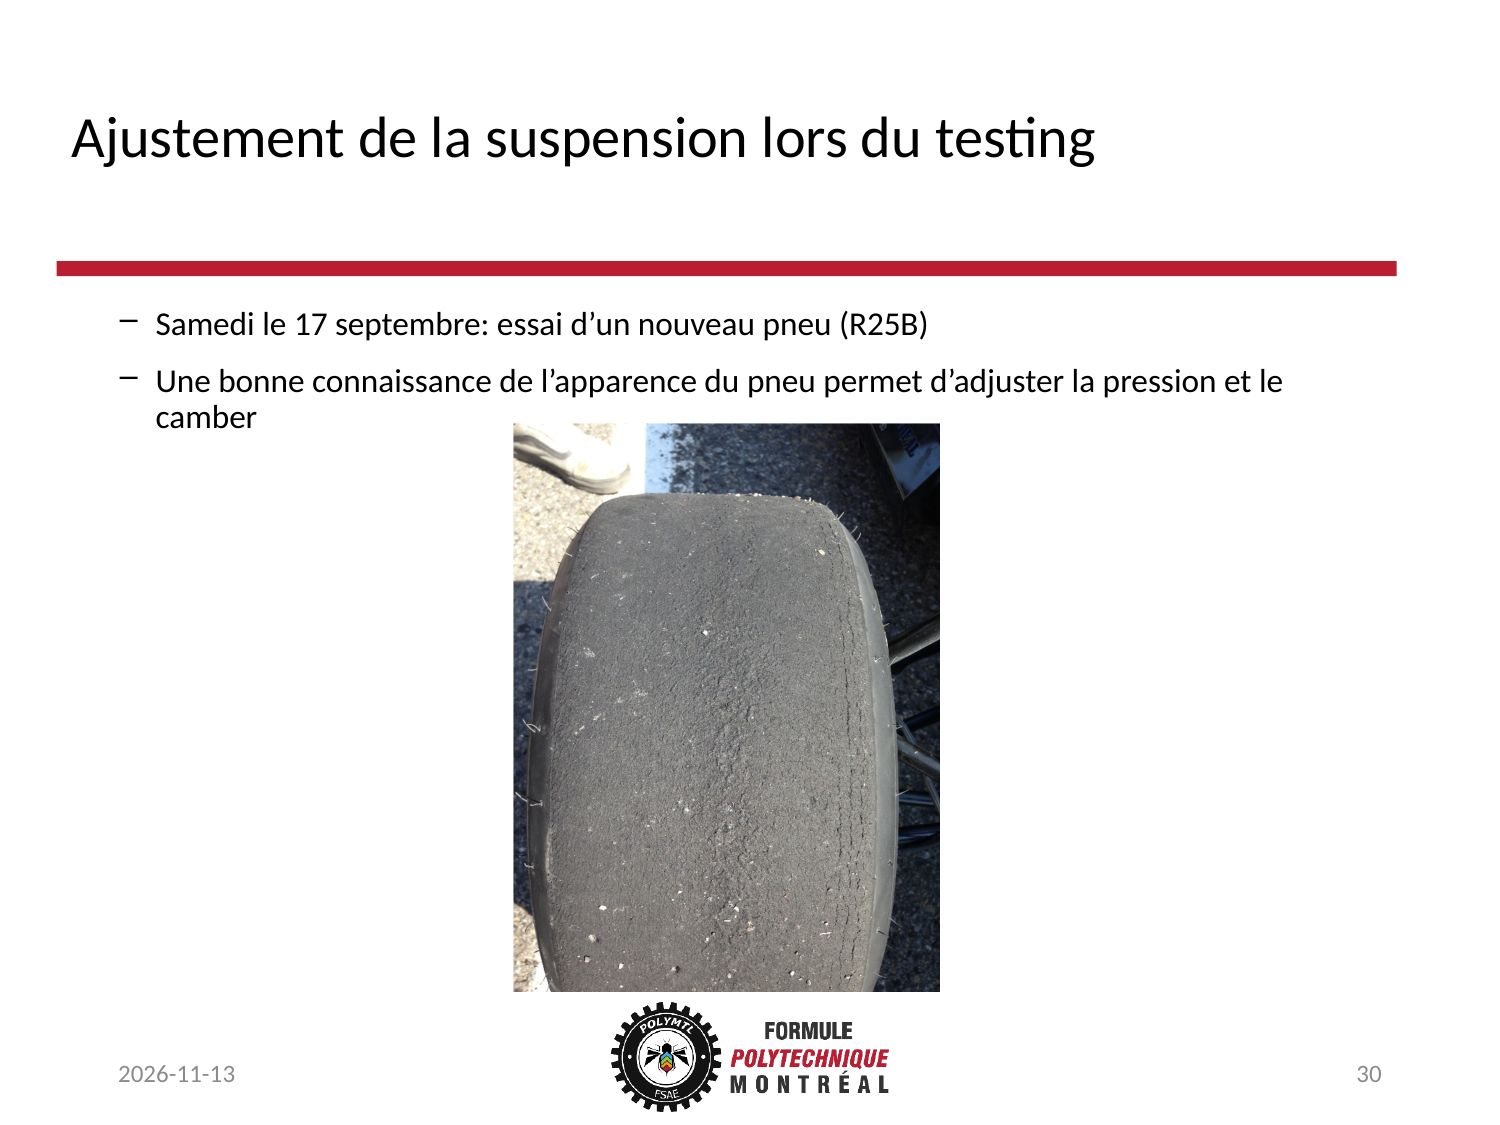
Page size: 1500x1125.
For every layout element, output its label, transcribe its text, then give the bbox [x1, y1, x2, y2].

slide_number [103, 1042, 441, 1103]
slide_number 30 [1059, 1042, 1397, 1103]
title Ajustement de la suspension lors du testing [56, 38, 1397, 240]
picture [611, 1014, 889, 1112]
list Samedi le 17 septembre: essai d’un nouveau pneu (R25B) Une bonne connaissance de l’apparence du pneu permet d’adjuster la pression et le camber [103, 299, 1397, 1014]
picture [442, 424, 1011, 992]
